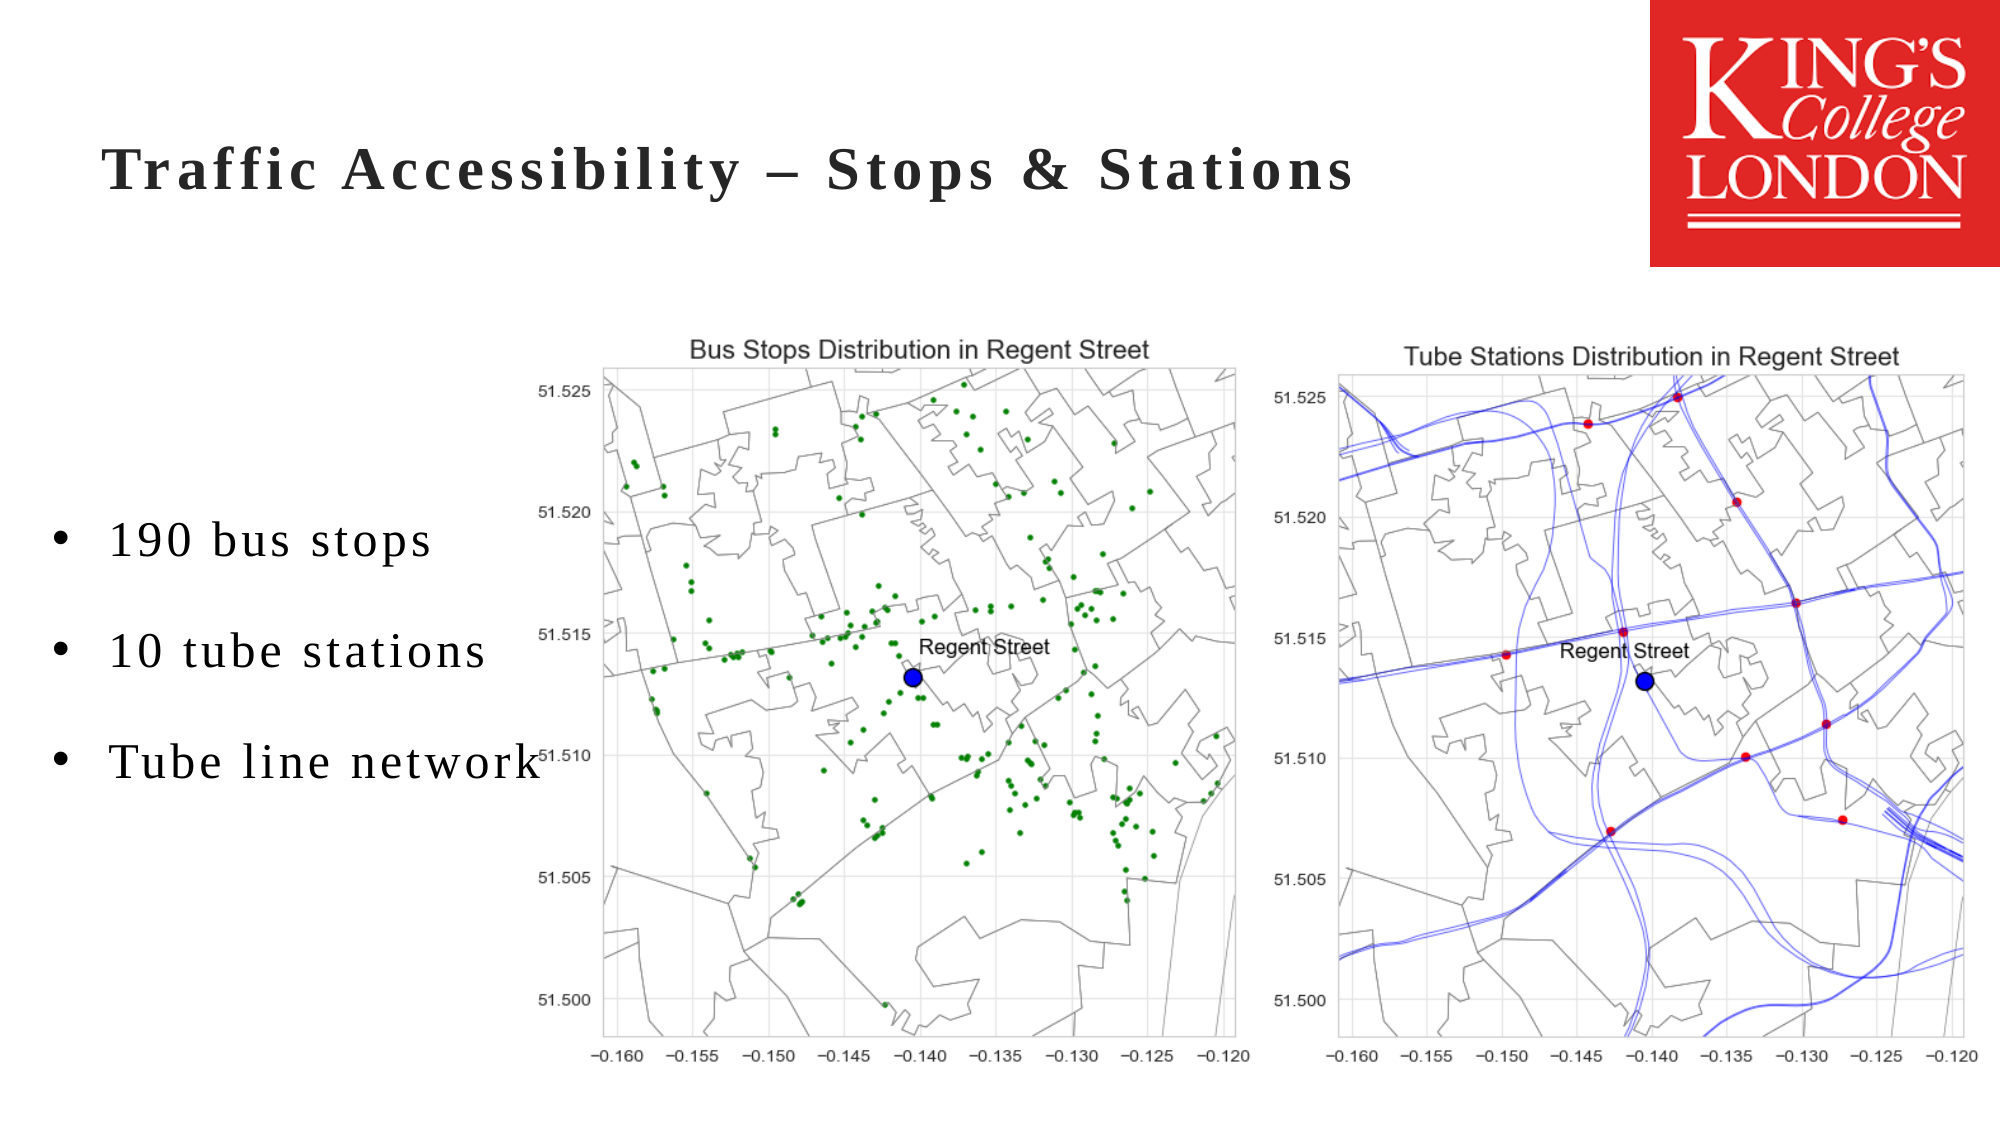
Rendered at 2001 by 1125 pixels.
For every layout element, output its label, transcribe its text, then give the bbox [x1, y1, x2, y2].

title Traffic Accessibility – Stops & Stations [86, 74, 1547, 209]
picture [524, 326, 1992, 1077]
subtitle 190 bus stops 10 tube stations Tube line network [37, 388, 524, 863]
picture [1650, 0, 2000, 267]
